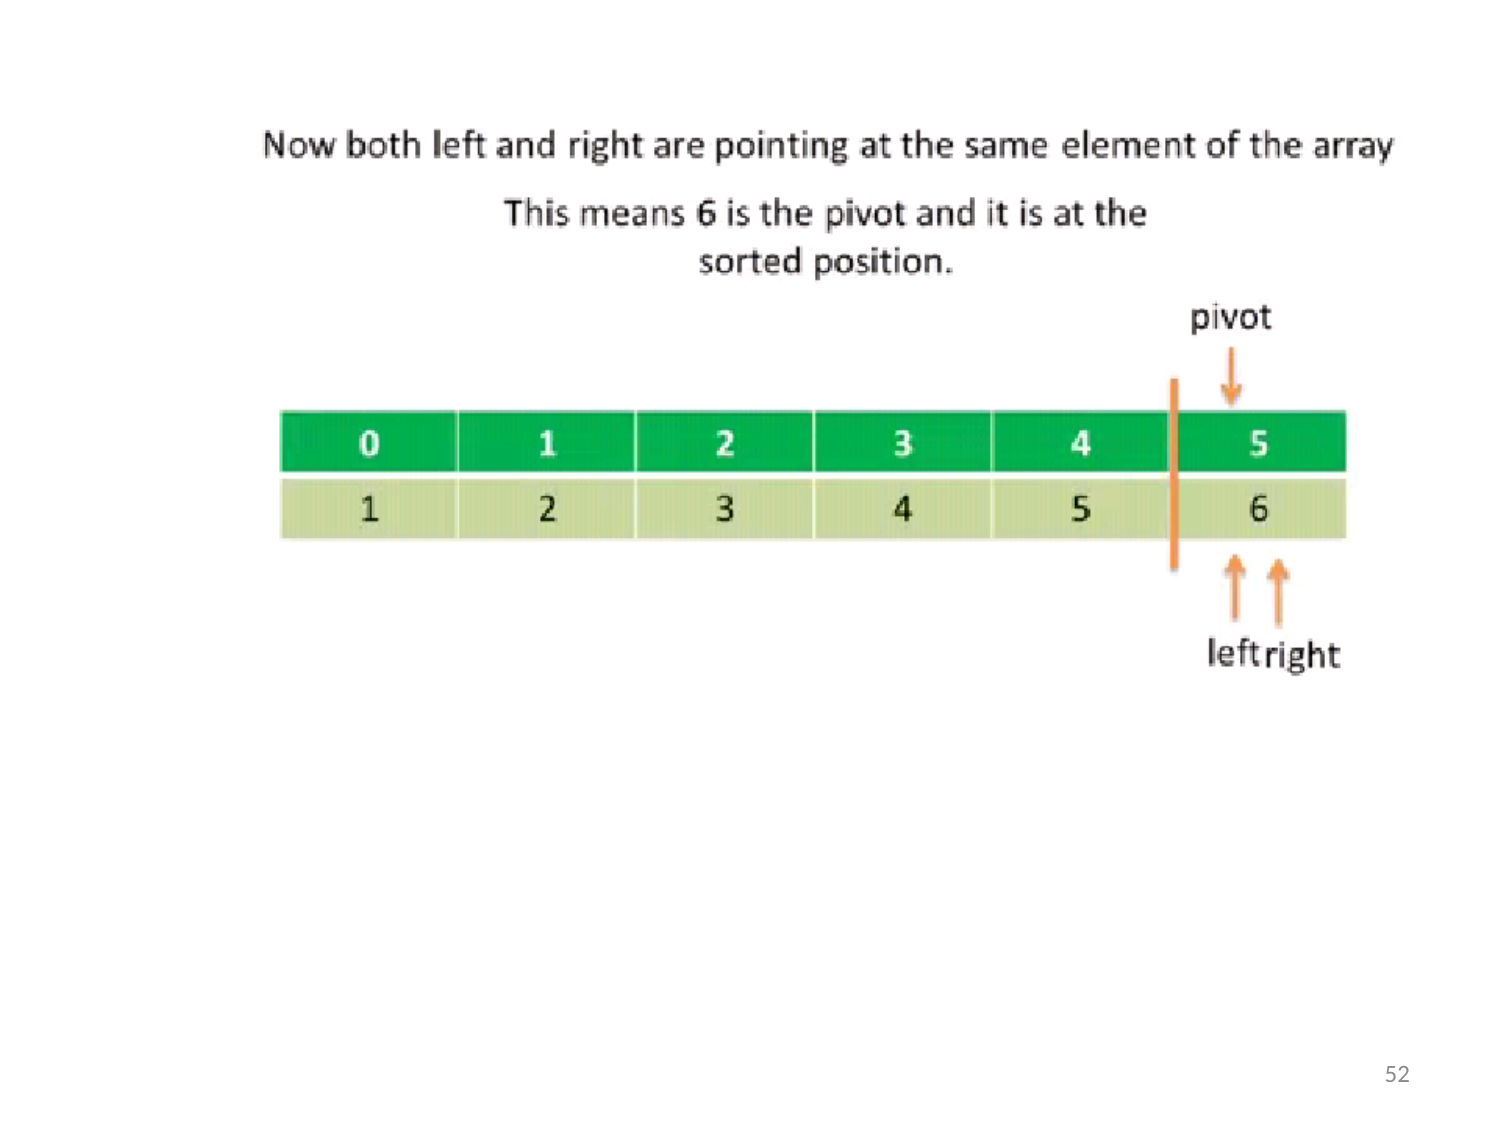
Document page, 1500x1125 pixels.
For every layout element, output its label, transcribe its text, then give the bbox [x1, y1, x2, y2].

slide_number 52 [1074, 1042, 1425, 1103]
picture [0, 112, 1500, 888]
